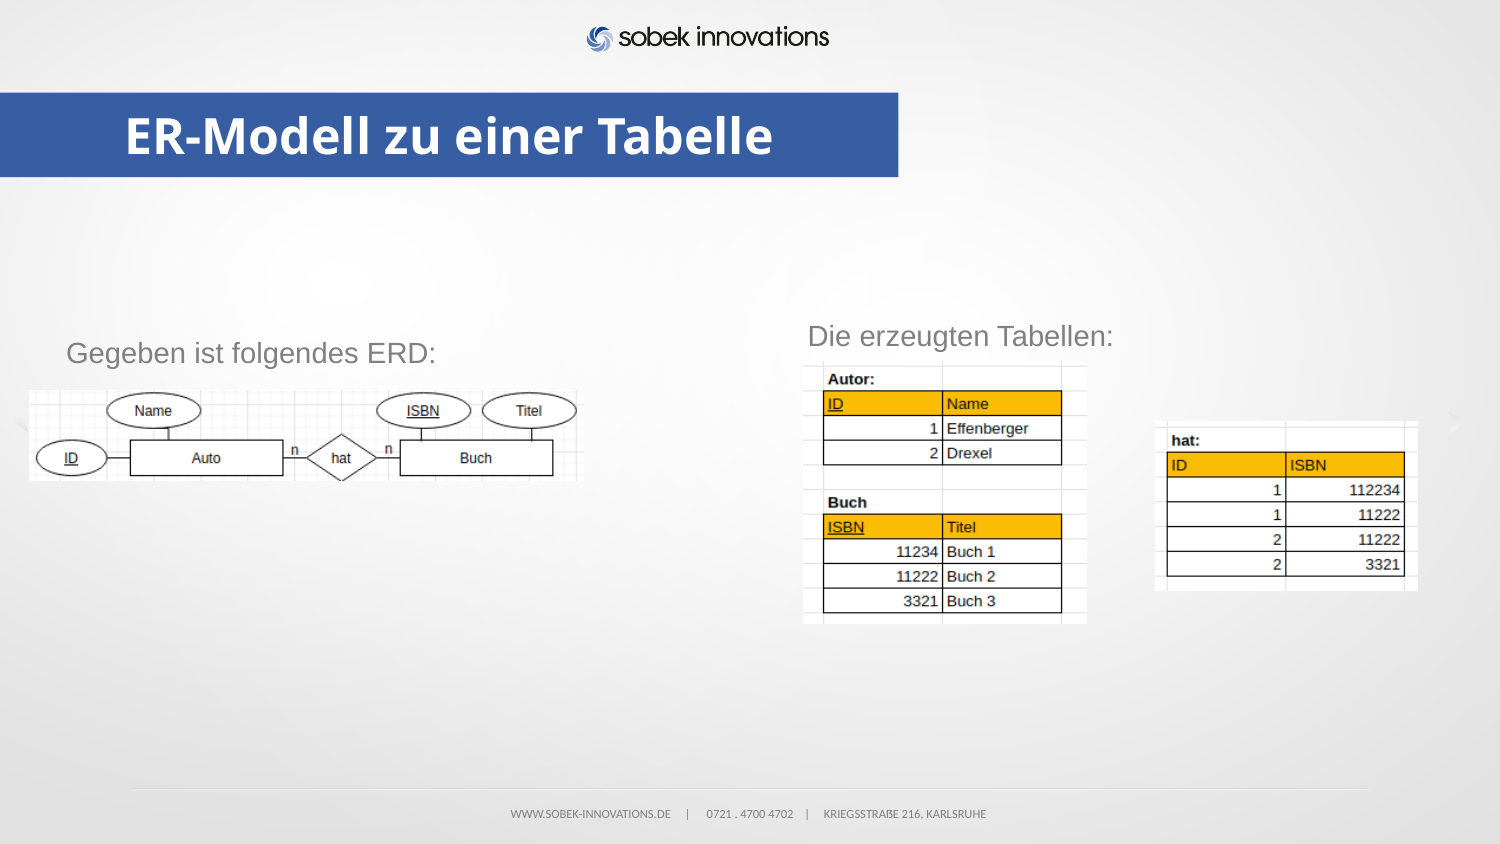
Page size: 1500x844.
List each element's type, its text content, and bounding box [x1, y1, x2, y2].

list Die erzeugten Tabellen: [792, 141, 1449, 563]
list Gegeben ist folgendes ERD: [51, 141, 708, 563]
picture [0, 0, 1500, 844]
title ER-Modell zu einer Tabelle [0, 92, 899, 178]
